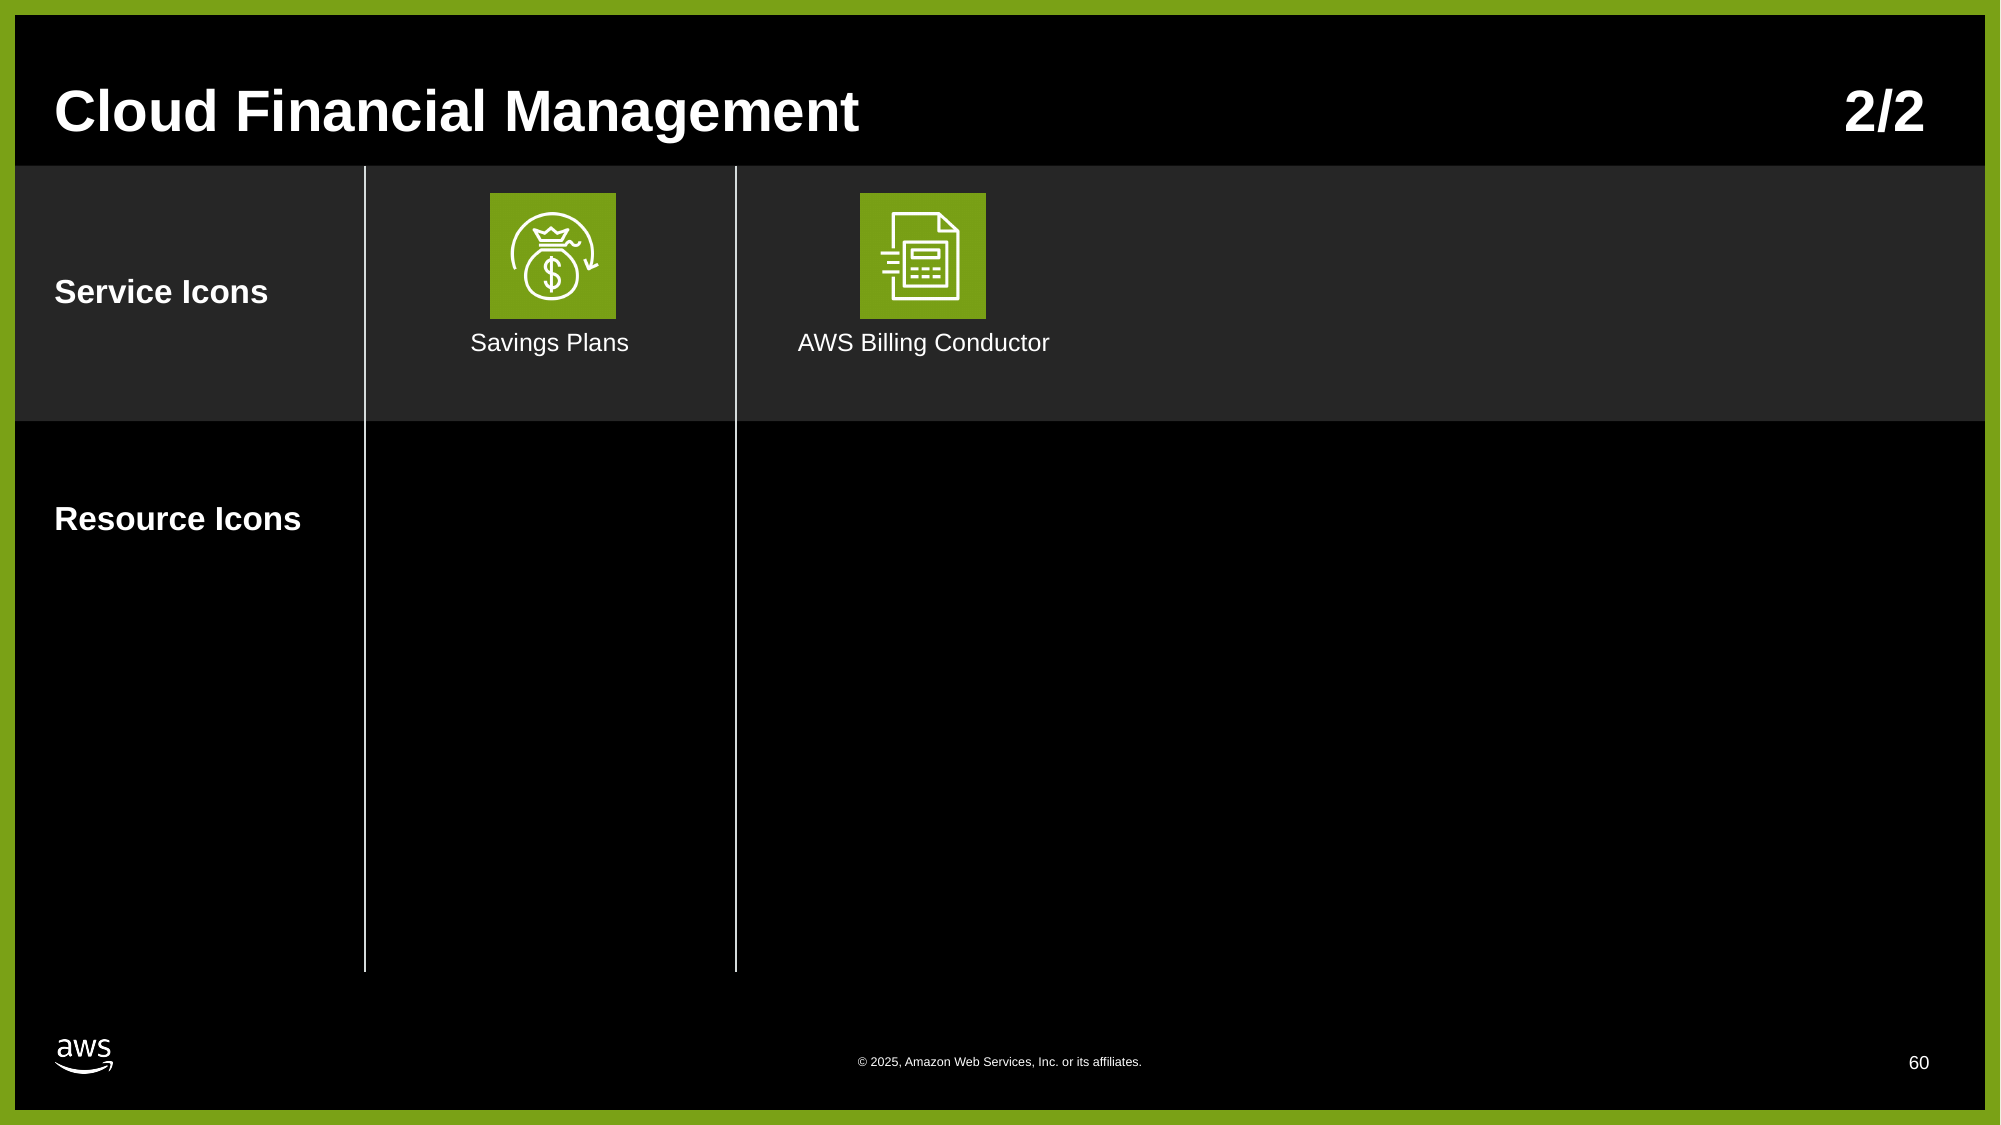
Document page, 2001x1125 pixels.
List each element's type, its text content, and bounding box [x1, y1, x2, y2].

text_box AWS Billing Conductor [736, 319, 1113, 364]
picture [490, 193, 616, 319]
picture [55, 1039, 113, 1074]
footer © 2025, Amazon Web Services, Inc. or its affiliates. [662, 1031, 1338, 1092]
slide_number 60 [1494, 1031, 1945, 1092]
text_box Savings Plans [363, 319, 735, 364]
picture [860, 193, 986, 319]
title Cloud Financial Management 2/2 [39, 59, 1945, 166]
